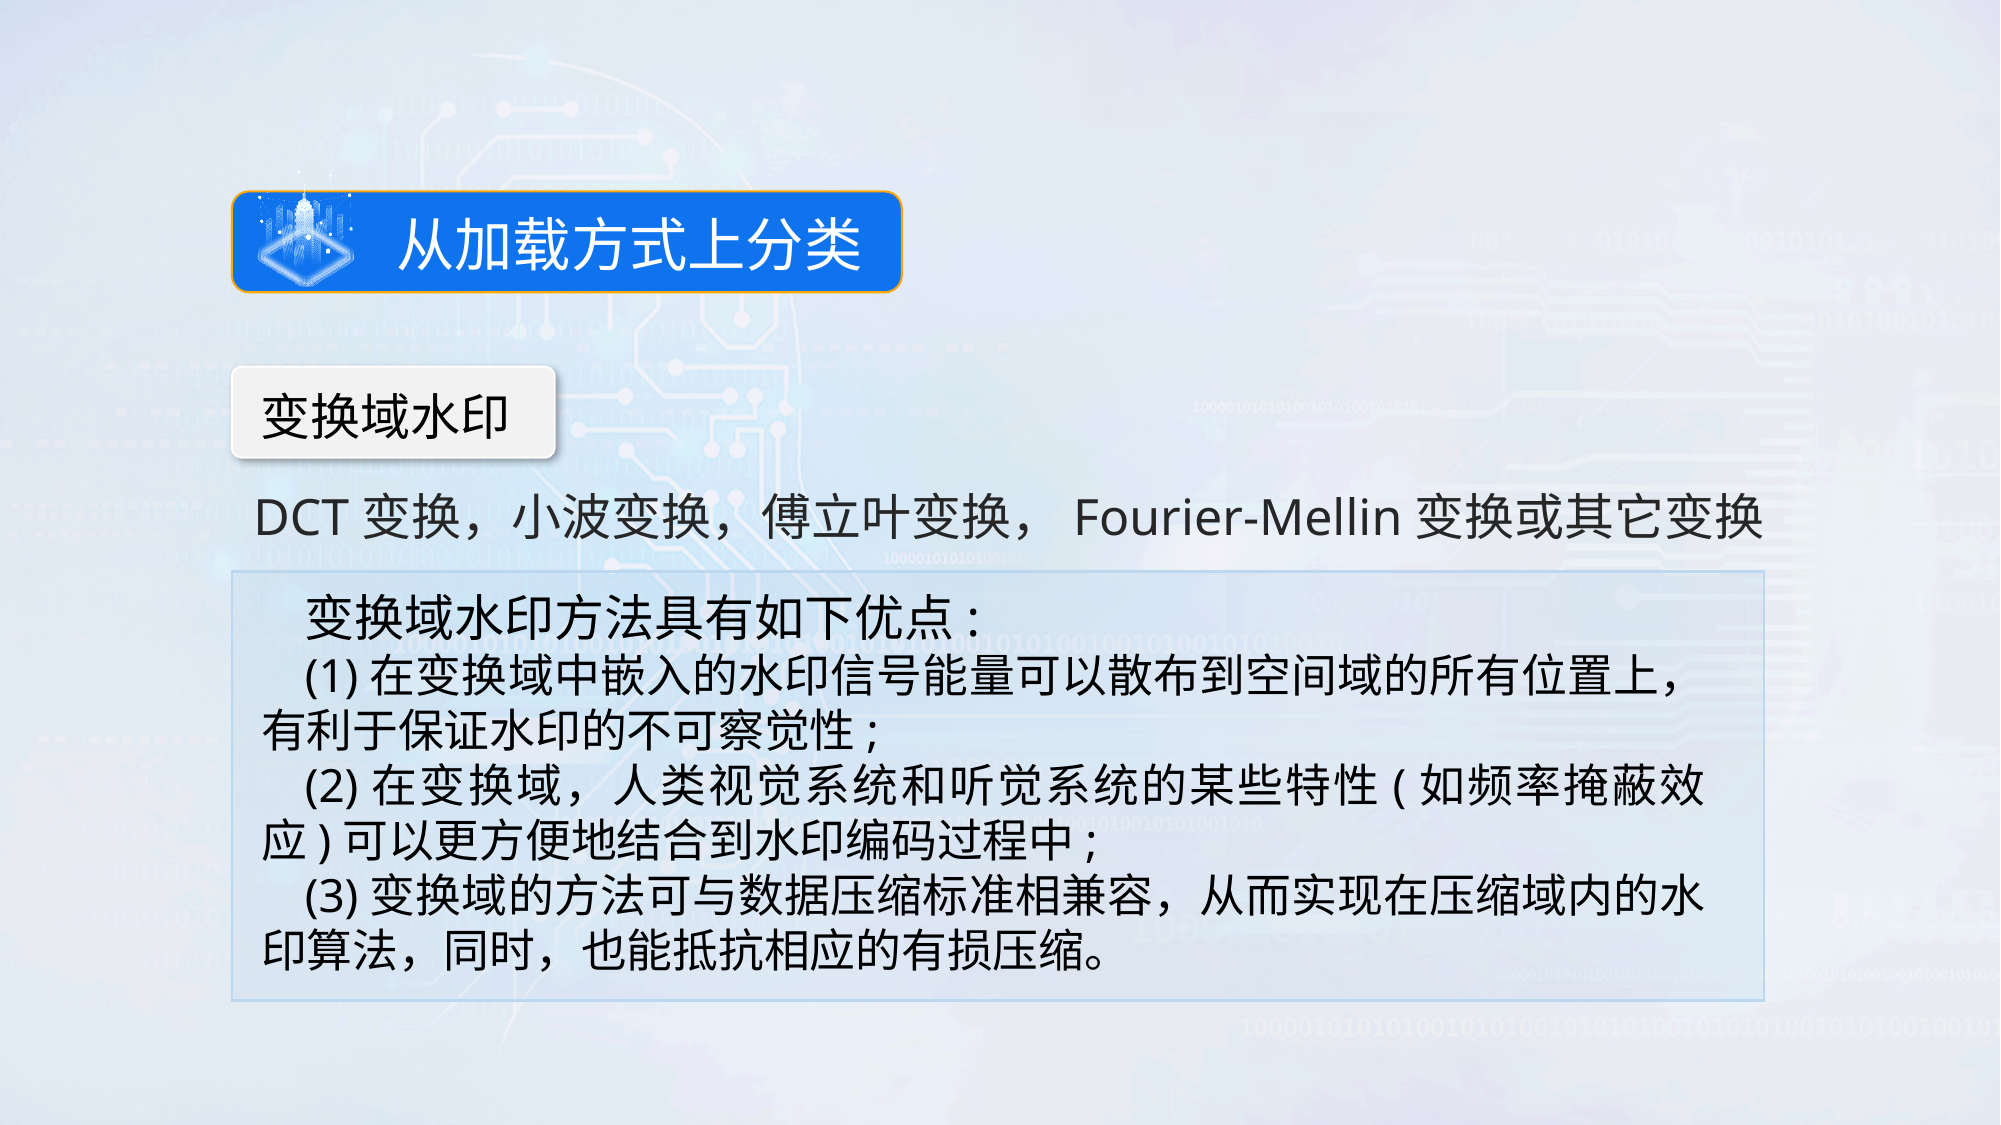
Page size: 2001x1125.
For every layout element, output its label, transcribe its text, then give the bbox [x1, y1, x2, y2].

text_box [231, 570, 1765, 1002]
text_box DCT变换，小波变换，傅立叶变换，Fourier-Mellin变换或其它变换 [238, 478, 1780, 554]
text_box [231, 366, 563, 458]
picture [0, 0, 2000, 1125]
text_box 变换域水印方法具有如下优点: (1)在变换域中嵌入的水印信号能量可以散布到空间域的所有位置上，有利于保证水印的不可察觉性; (2)在变换域，人类视觉系统和听觉系统的某些特性(如频率掩蔽效应)可以更方便地结合到水印编码过程中; (3)变换域的方法可与数据压缩标准相兼容，从而实现在压缩域内的水印算法，同时，也能抵抗相应的有损压缩。 [246, 579, 1721, 984]
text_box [231, 162, 902, 293]
